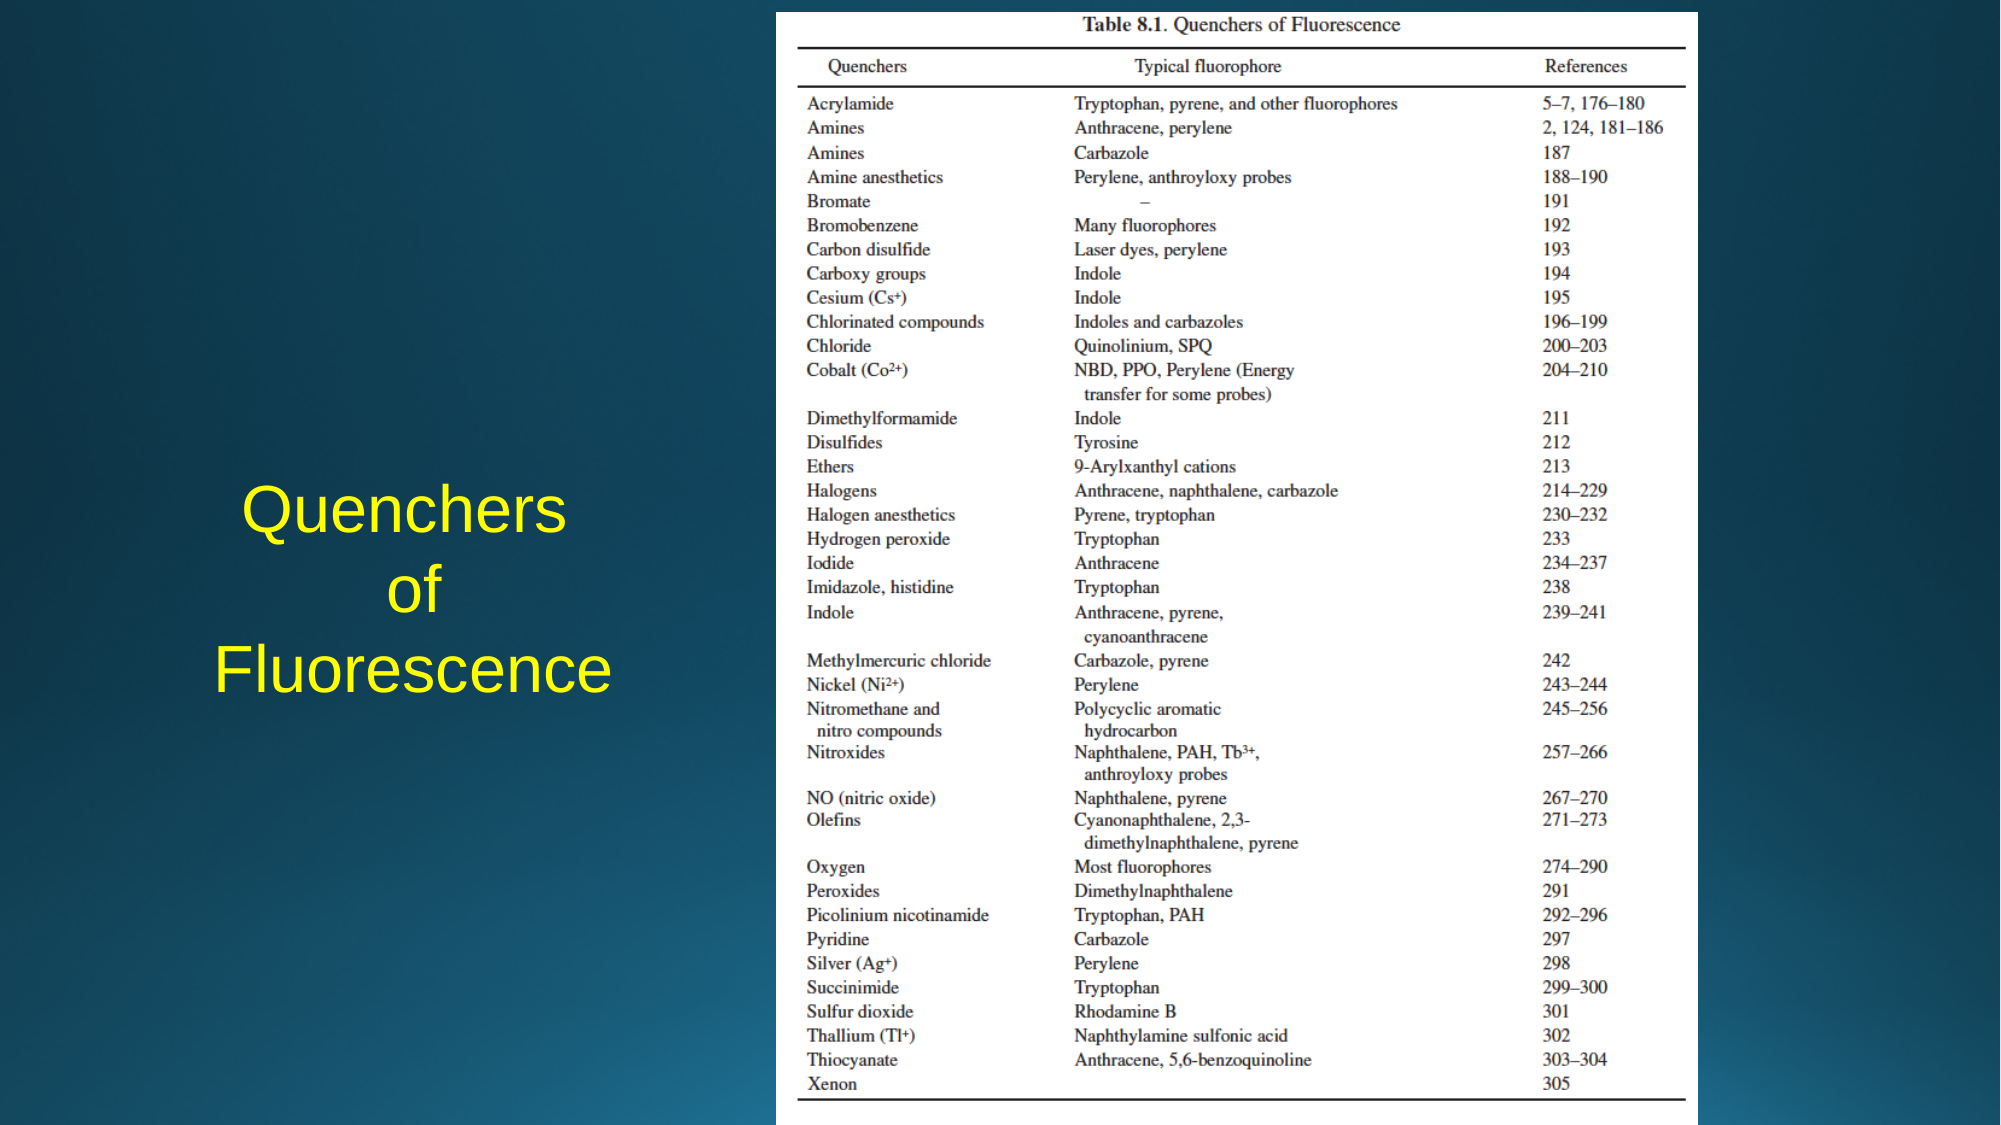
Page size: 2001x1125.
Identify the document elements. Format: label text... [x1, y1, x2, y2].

picture [0, 0, 2001, 1125]
text_box Quenchers of Fluorescence [190, 458, 638, 713]
